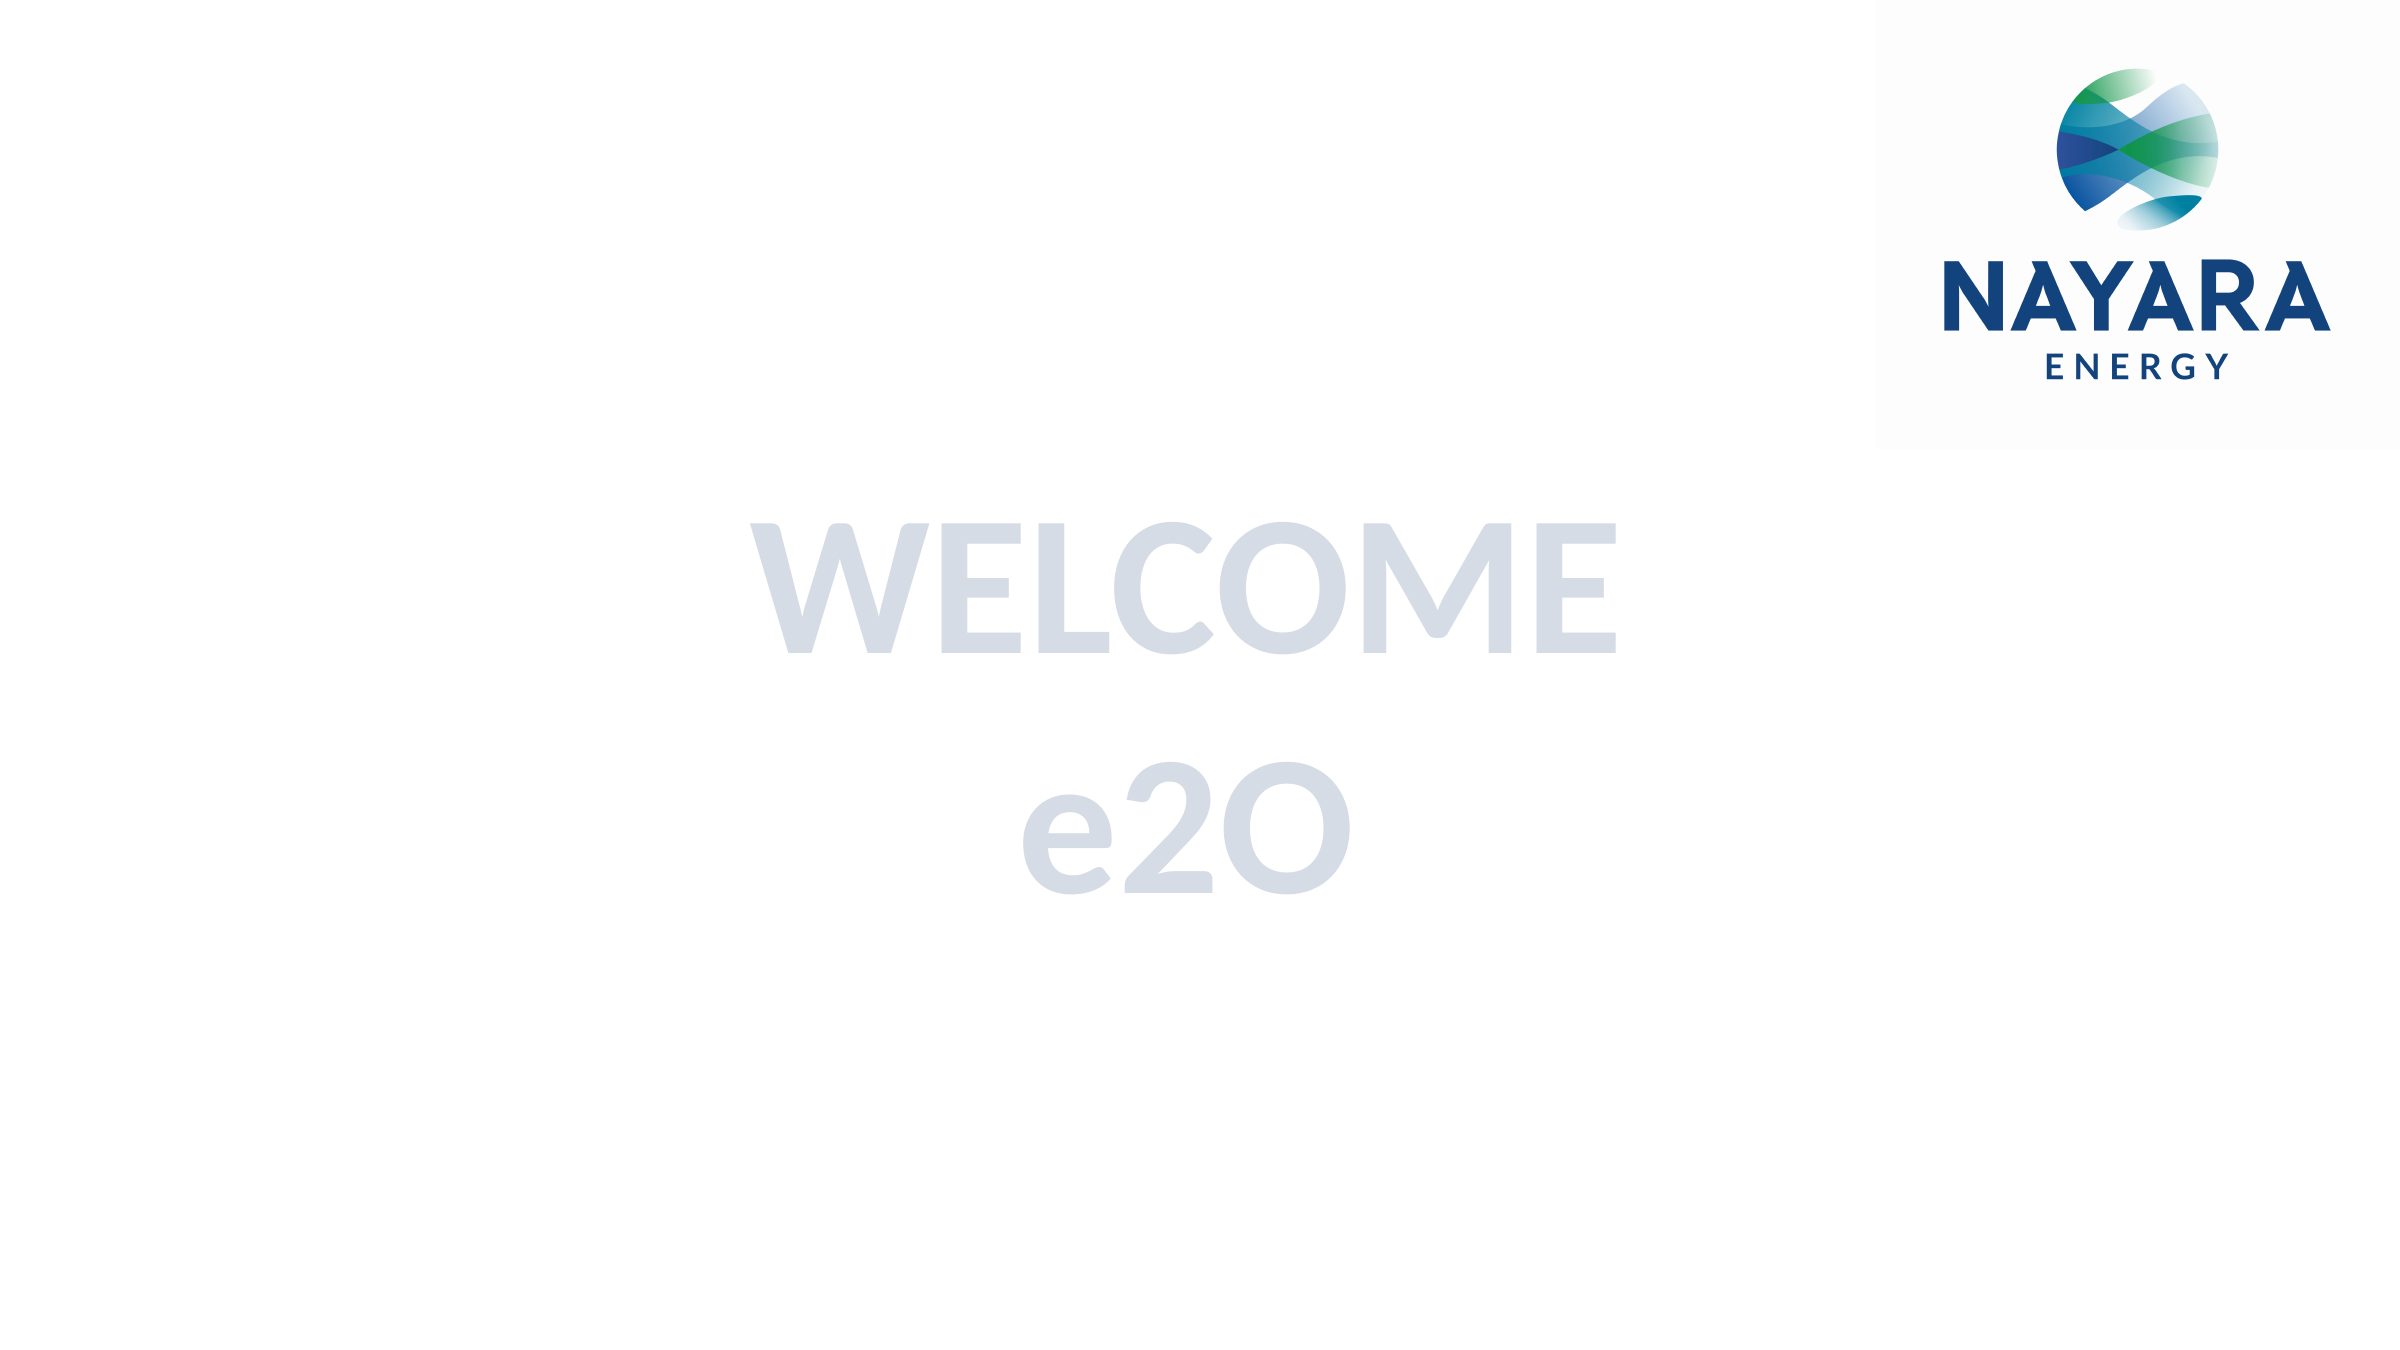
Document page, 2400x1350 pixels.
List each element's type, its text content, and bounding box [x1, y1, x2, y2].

text_box WELCOME e2O [590, 446, 1782, 942]
picture [1875, 0, 2400, 449]
